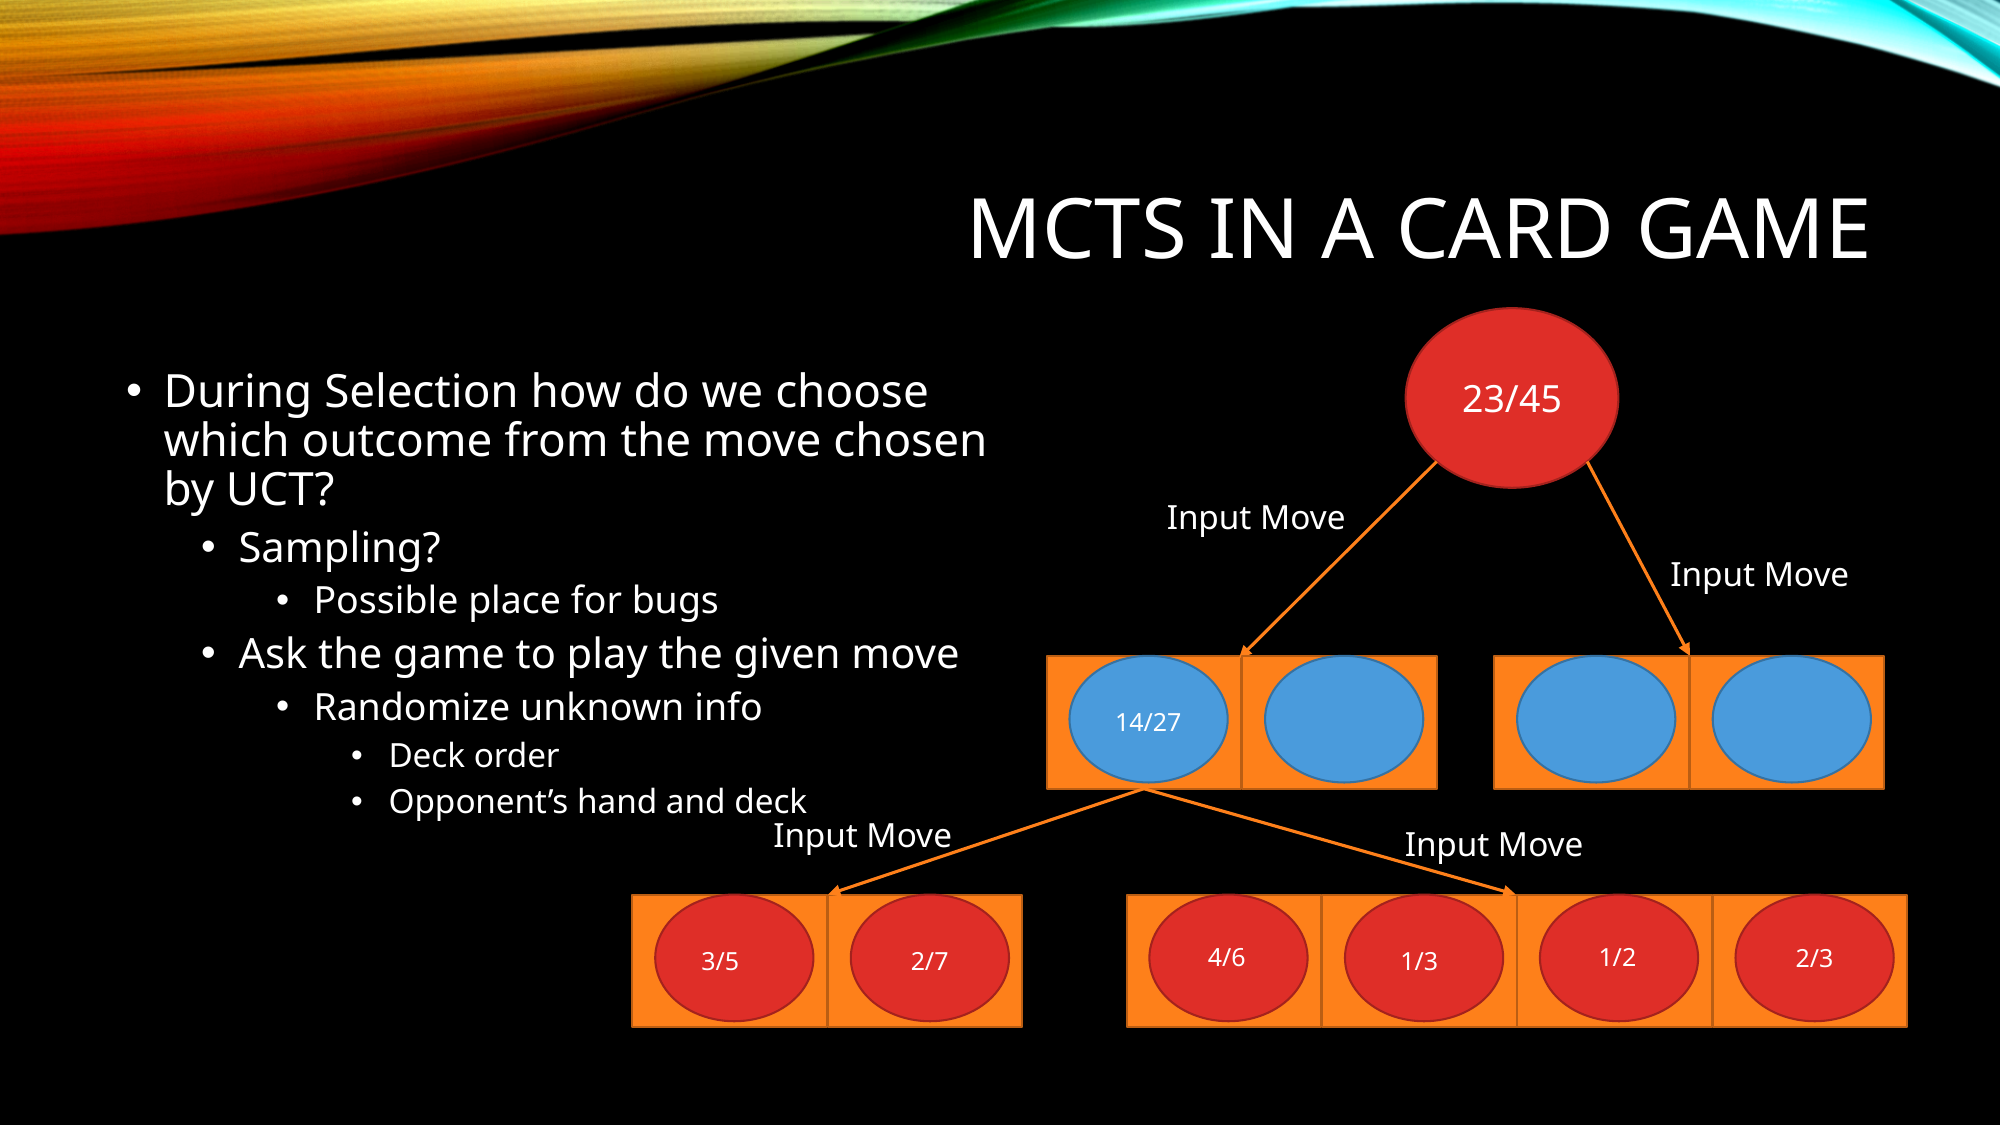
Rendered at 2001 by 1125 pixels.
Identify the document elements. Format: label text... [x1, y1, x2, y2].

title MCTS in a card game [474, 125, 1888, 338]
text_box 1/2 [1583, 933, 1652, 979]
text_box [849, 895, 1011, 1023]
list During Selection how do we choose which outcome from the move chosen by UCT? Sampling? Possible place for bugs Ask the game to play the given move Randomize unknown info Deck order Opponent’s hand and deck [111, 360, 1066, 1021]
picture [0, 0, 2000, 237]
text_box [1538, 893, 1700, 1023]
text_box 1/3 [1385, 937, 1454, 983]
text_box [1264, 659, 1425, 784]
text_box [1046, 655, 1241, 788]
text_box 2/3 [1780, 935, 1849, 981]
text_box Input Move [1152, 488, 1238, 544]
text_box [1126, 895, 1321, 1028]
text_box [654, 893, 815, 1023]
text_box [1321, 895, 1516, 1028]
text_box [631, 894, 827, 1028]
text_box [827, 788, 1143, 895]
text_box Input Move [1691, 546, 1865, 601]
text_box [1711, 654, 1872, 784]
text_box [1143, 788, 1516, 895]
text_box [1712, 894, 1908, 1028]
text_box 2/7 [896, 937, 964, 983]
text_box [1343, 895, 1505, 1023]
text_box [1068, 654, 1229, 784]
text_box [827, 895, 1023, 1028]
text_box 14/27 [1100, 699, 1197, 745]
text_box 23/45 [1404, 307, 1620, 489]
text_box 3/5 [686, 938, 755, 983]
text_box [1516, 894, 1712, 1028]
text_box 4/6 [1193, 933, 1261, 979]
text_box [1516, 655, 1677, 784]
text_box [1734, 893, 1895, 1023]
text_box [1238, 461, 1437, 659]
text_box [1148, 895, 1309, 1023]
text_box Input Move [1516, 815, 1599, 871]
text_box Input Move [758, 807, 827, 862]
text_box [1241, 655, 1438, 788]
text_box [1493, 655, 1689, 790]
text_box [1587, 461, 1691, 657]
text_box [1689, 655, 1885, 790]
